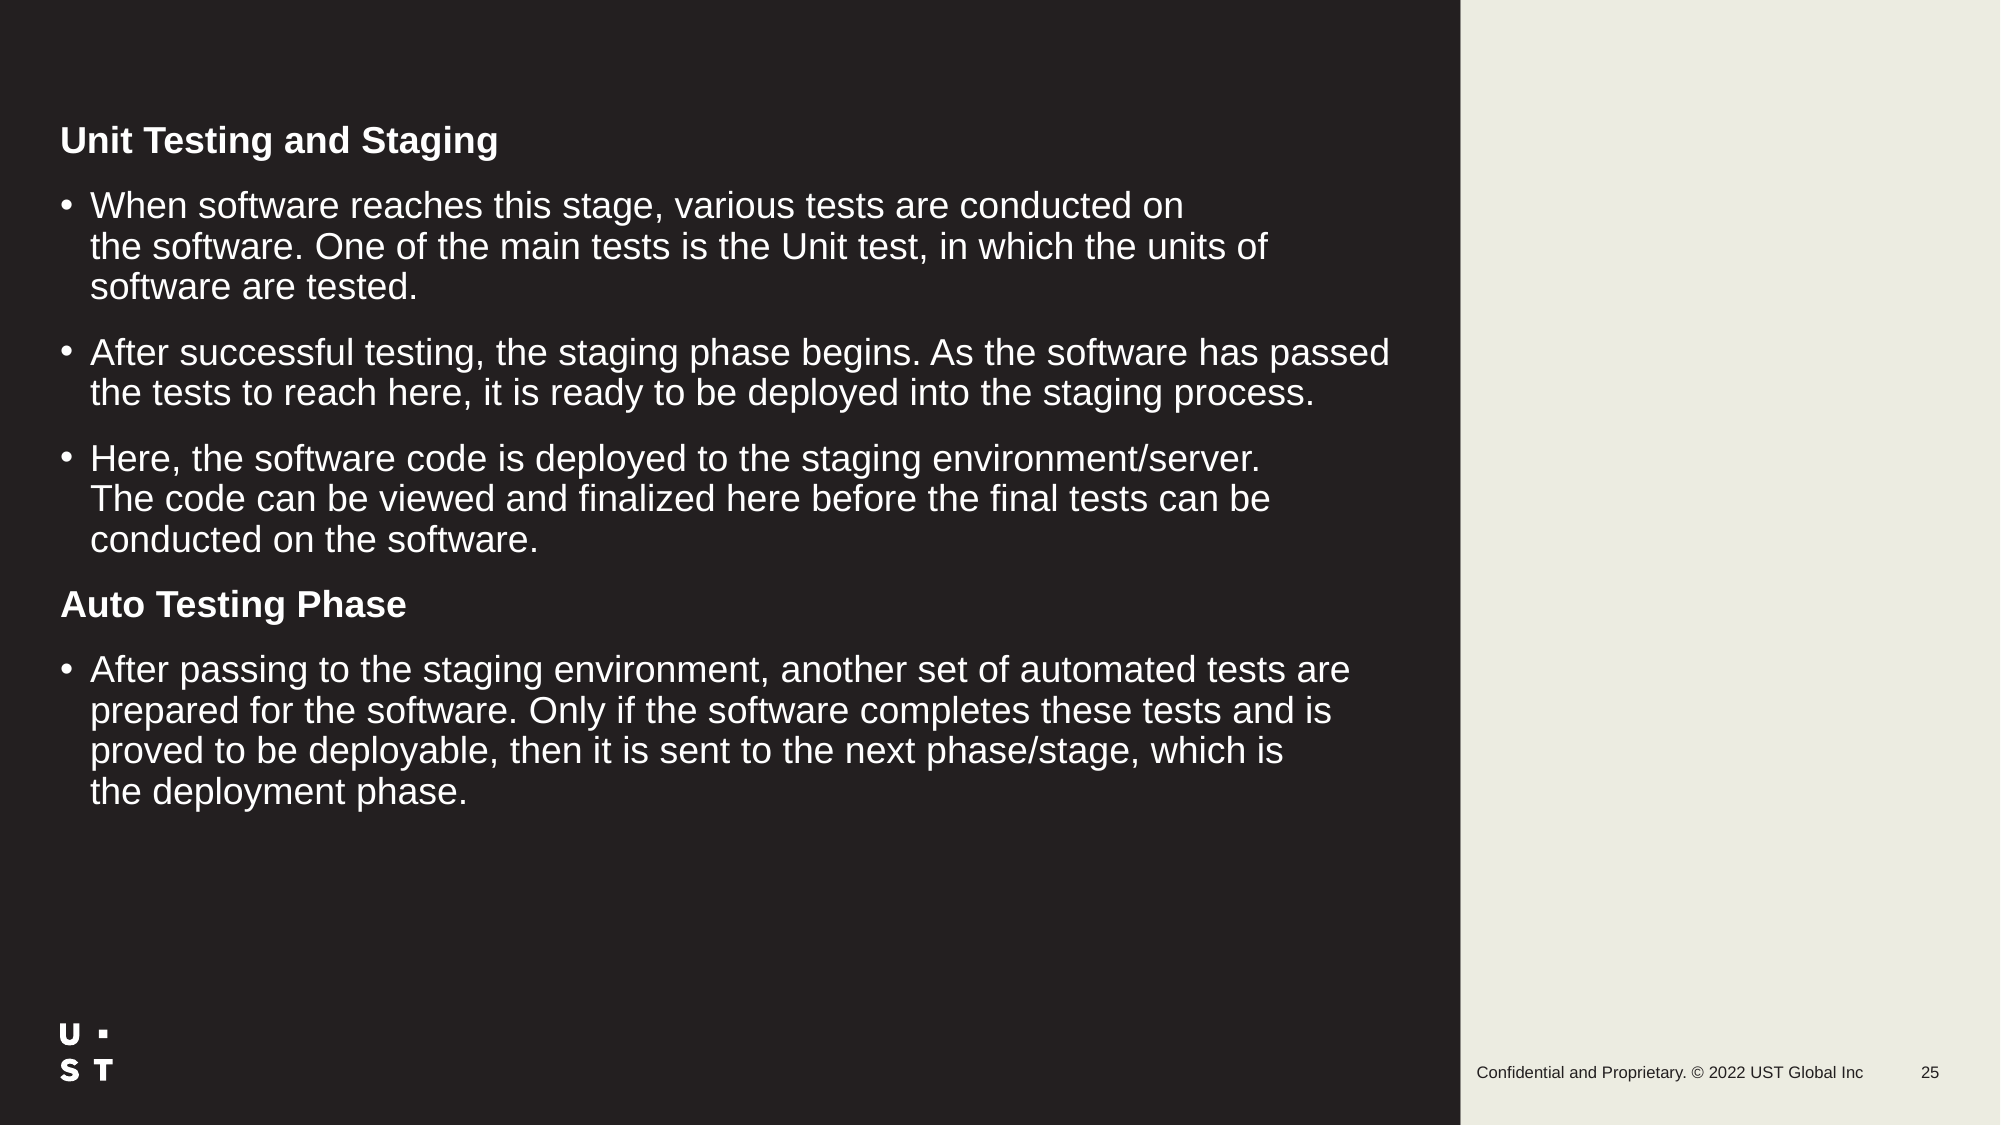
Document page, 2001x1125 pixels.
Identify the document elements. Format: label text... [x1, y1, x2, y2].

list Unit Testing and Staging​ When software reaches this stage, various tests are conducted on the software. One of the main tests is the Unit test, in which the units of software are tested. ​ After successful testing, the staging phase begins. As the software has passed the tests to reach here, it is ready to be deployed into the staging process. ​ Here, the software code is deployed to the staging environment/server. The code can be viewed and finalized here before the final tests can be conducted on the software.​ Auto Testing Phase​ After passing to the staging environment, another set of automated tests are prepared for the software. Only if the software completes these tests and is proved to be deployable, then it is sent to the next phase/stage, which is the deployment phase. [60, 121, 1406, 998]
